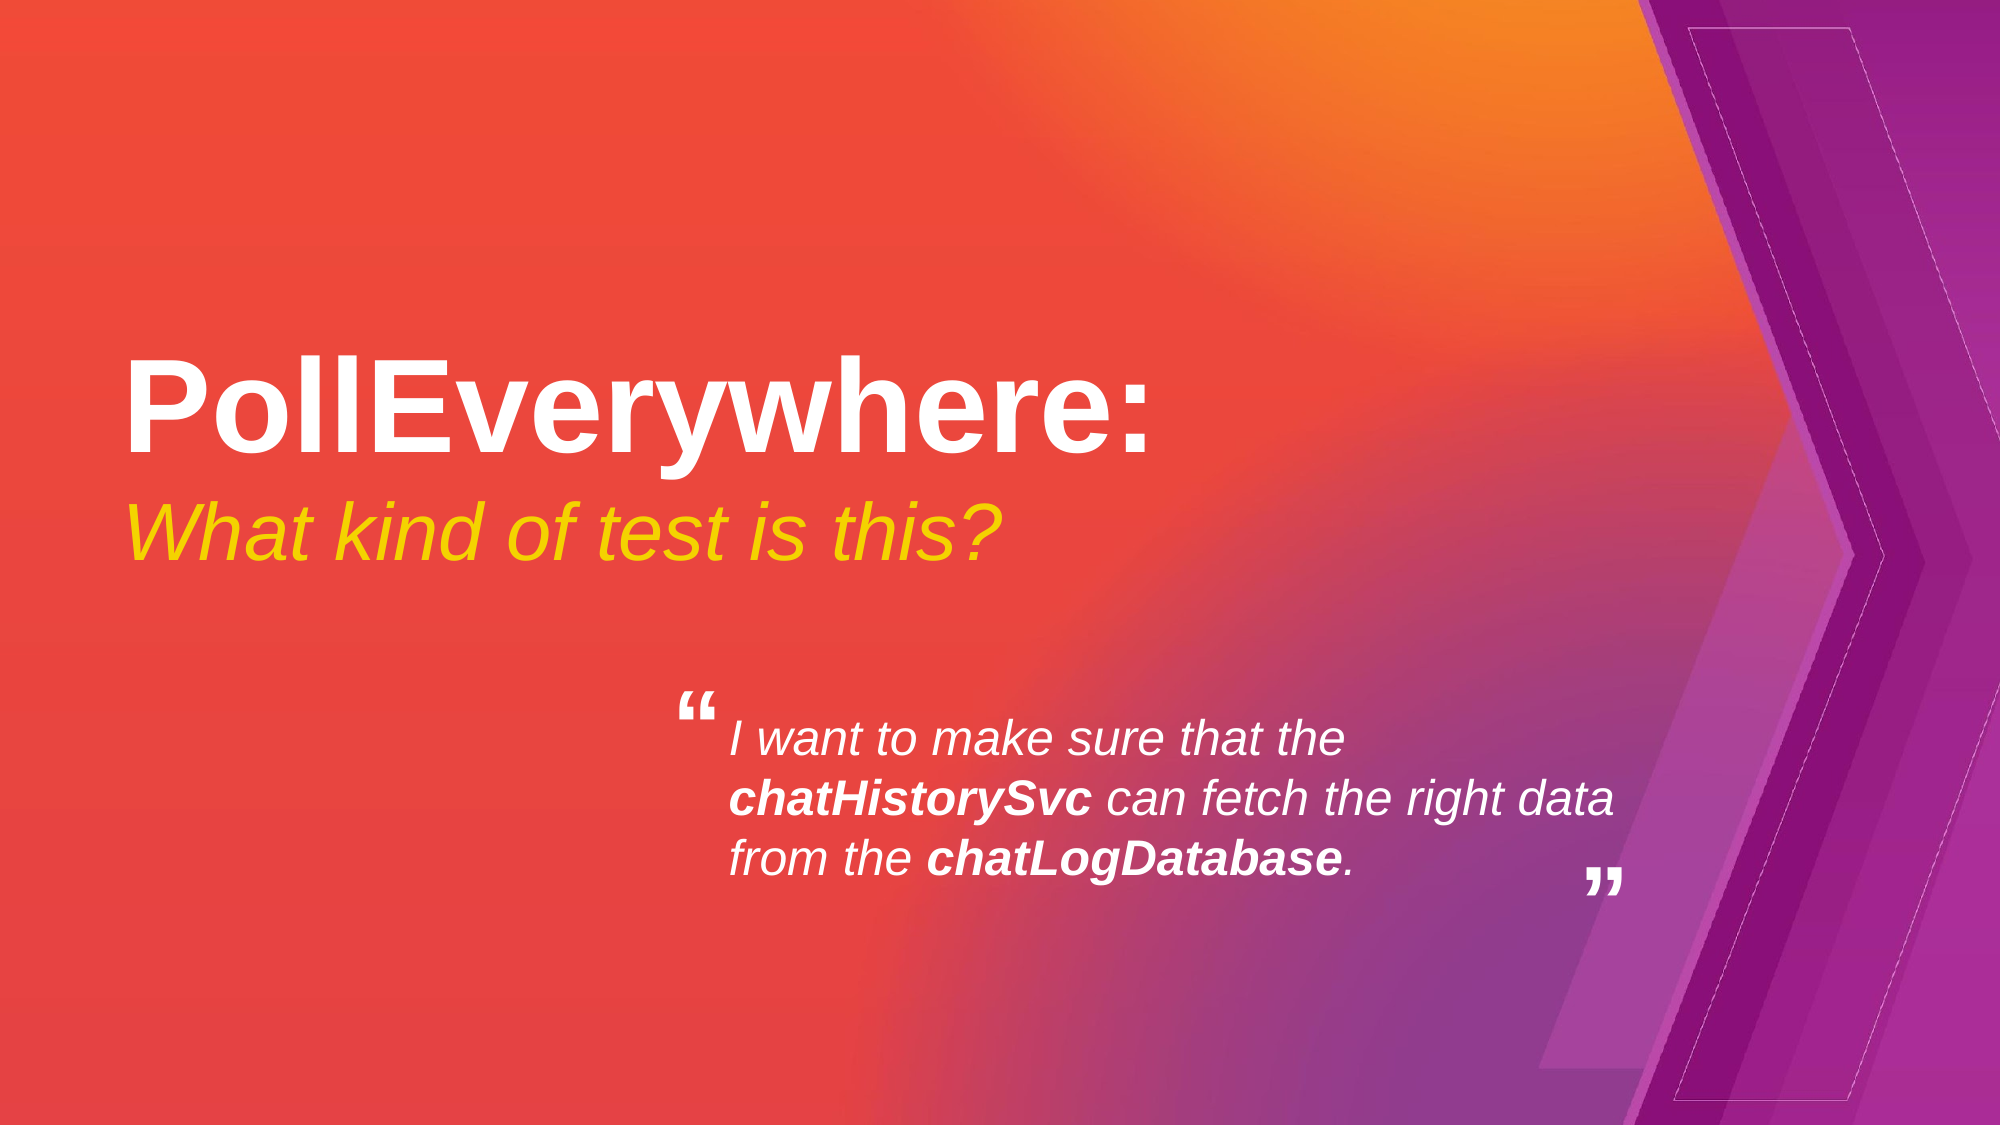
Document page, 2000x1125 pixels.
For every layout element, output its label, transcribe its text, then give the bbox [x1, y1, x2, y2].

picture [0, 0, 2000, 1125]
text_box I want to make sure that the chatHistorySvc can fetch the right data from the chatLogDatabase. [728, 705, 1629, 886]
text_box “ [672, 660, 791, 781]
text_box ” [1579, 836, 1698, 957]
title PollEverywhere: What kind of test is this? [107, 98, 1735, 994]
